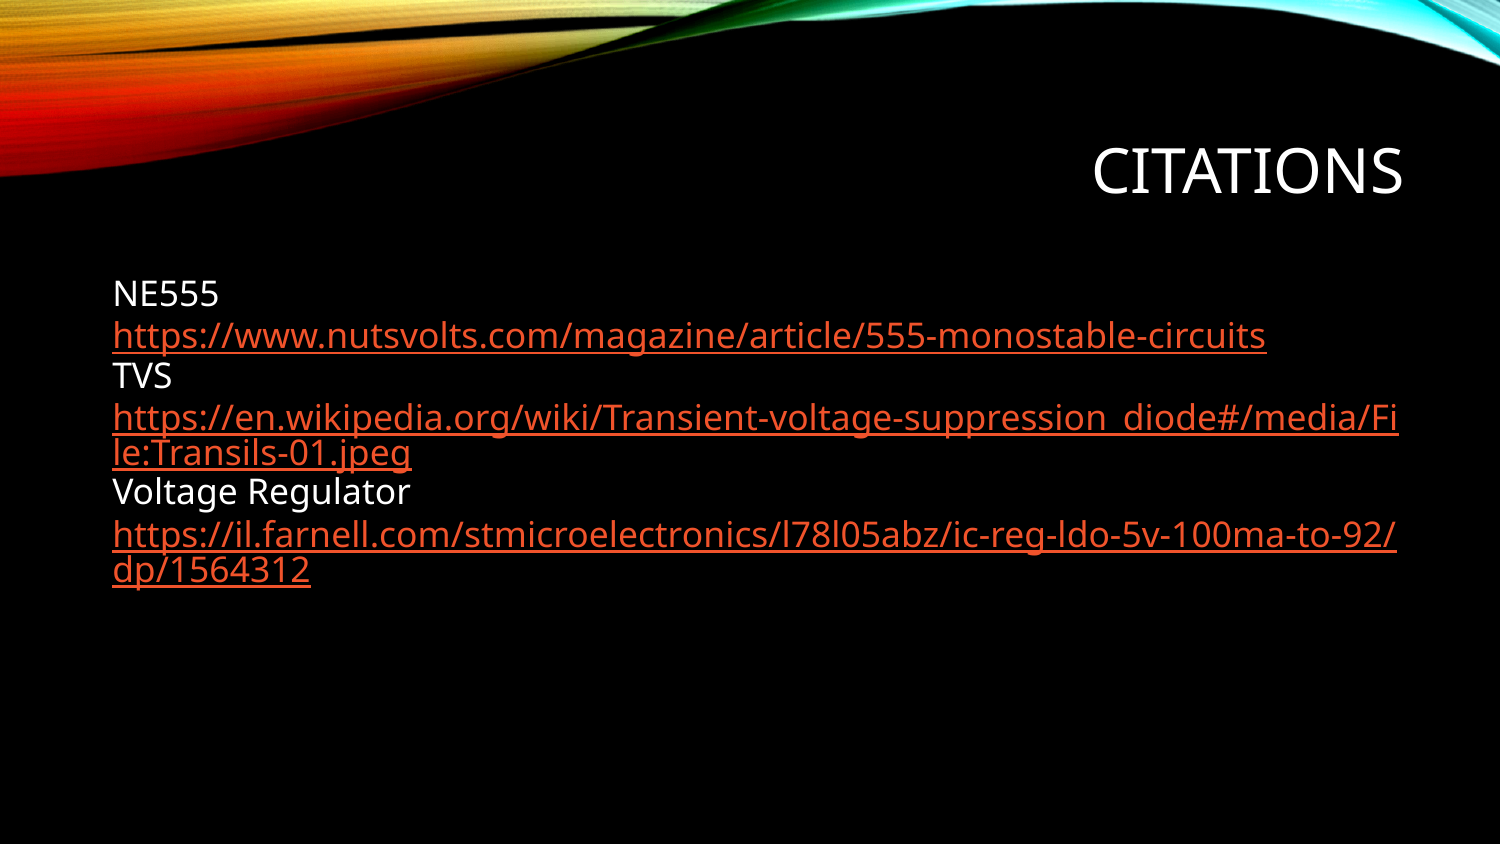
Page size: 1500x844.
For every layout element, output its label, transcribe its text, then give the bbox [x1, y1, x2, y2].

picture [0, 0, 1500, 178]
title CITATIONS [356, 94, 1416, 254]
list NE555 https://www.nutsvolts.com/magazine/article/555-monostable-circuits TVS https://en.wikipedia.org/wiki/Transient-voltage-suppression_diode#/media/File:Transils-01.jpeg Voltage Regulator https://il.farnell.com/stmicroelectronics/l78l05abz/ic-reg-ldo-5v-100ma-to-92/dp/1564312 [84, 270, 1416, 766]
